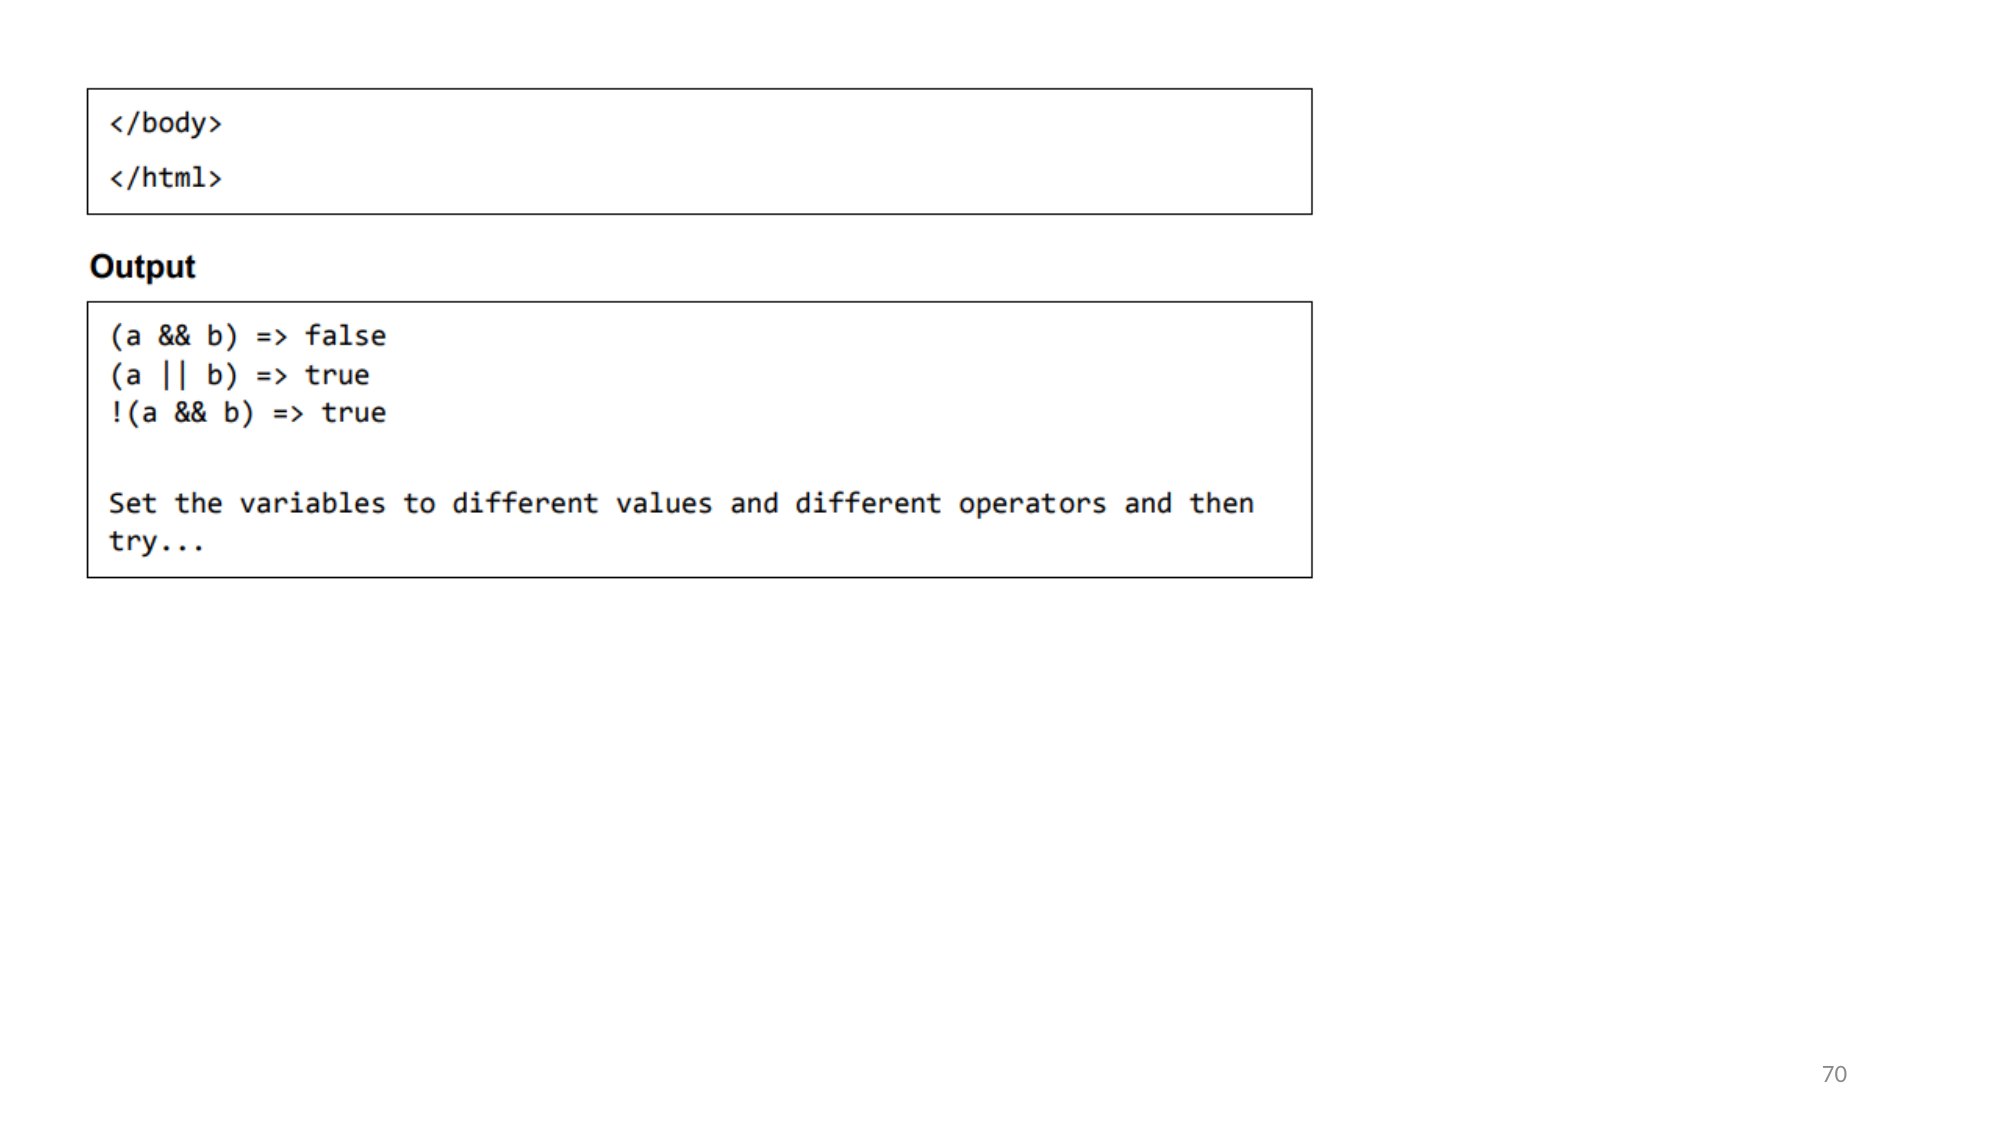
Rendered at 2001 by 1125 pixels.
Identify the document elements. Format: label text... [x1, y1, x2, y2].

picture [73, 68, 1324, 588]
slide_number 70 [1412, 1042, 1863, 1103]
